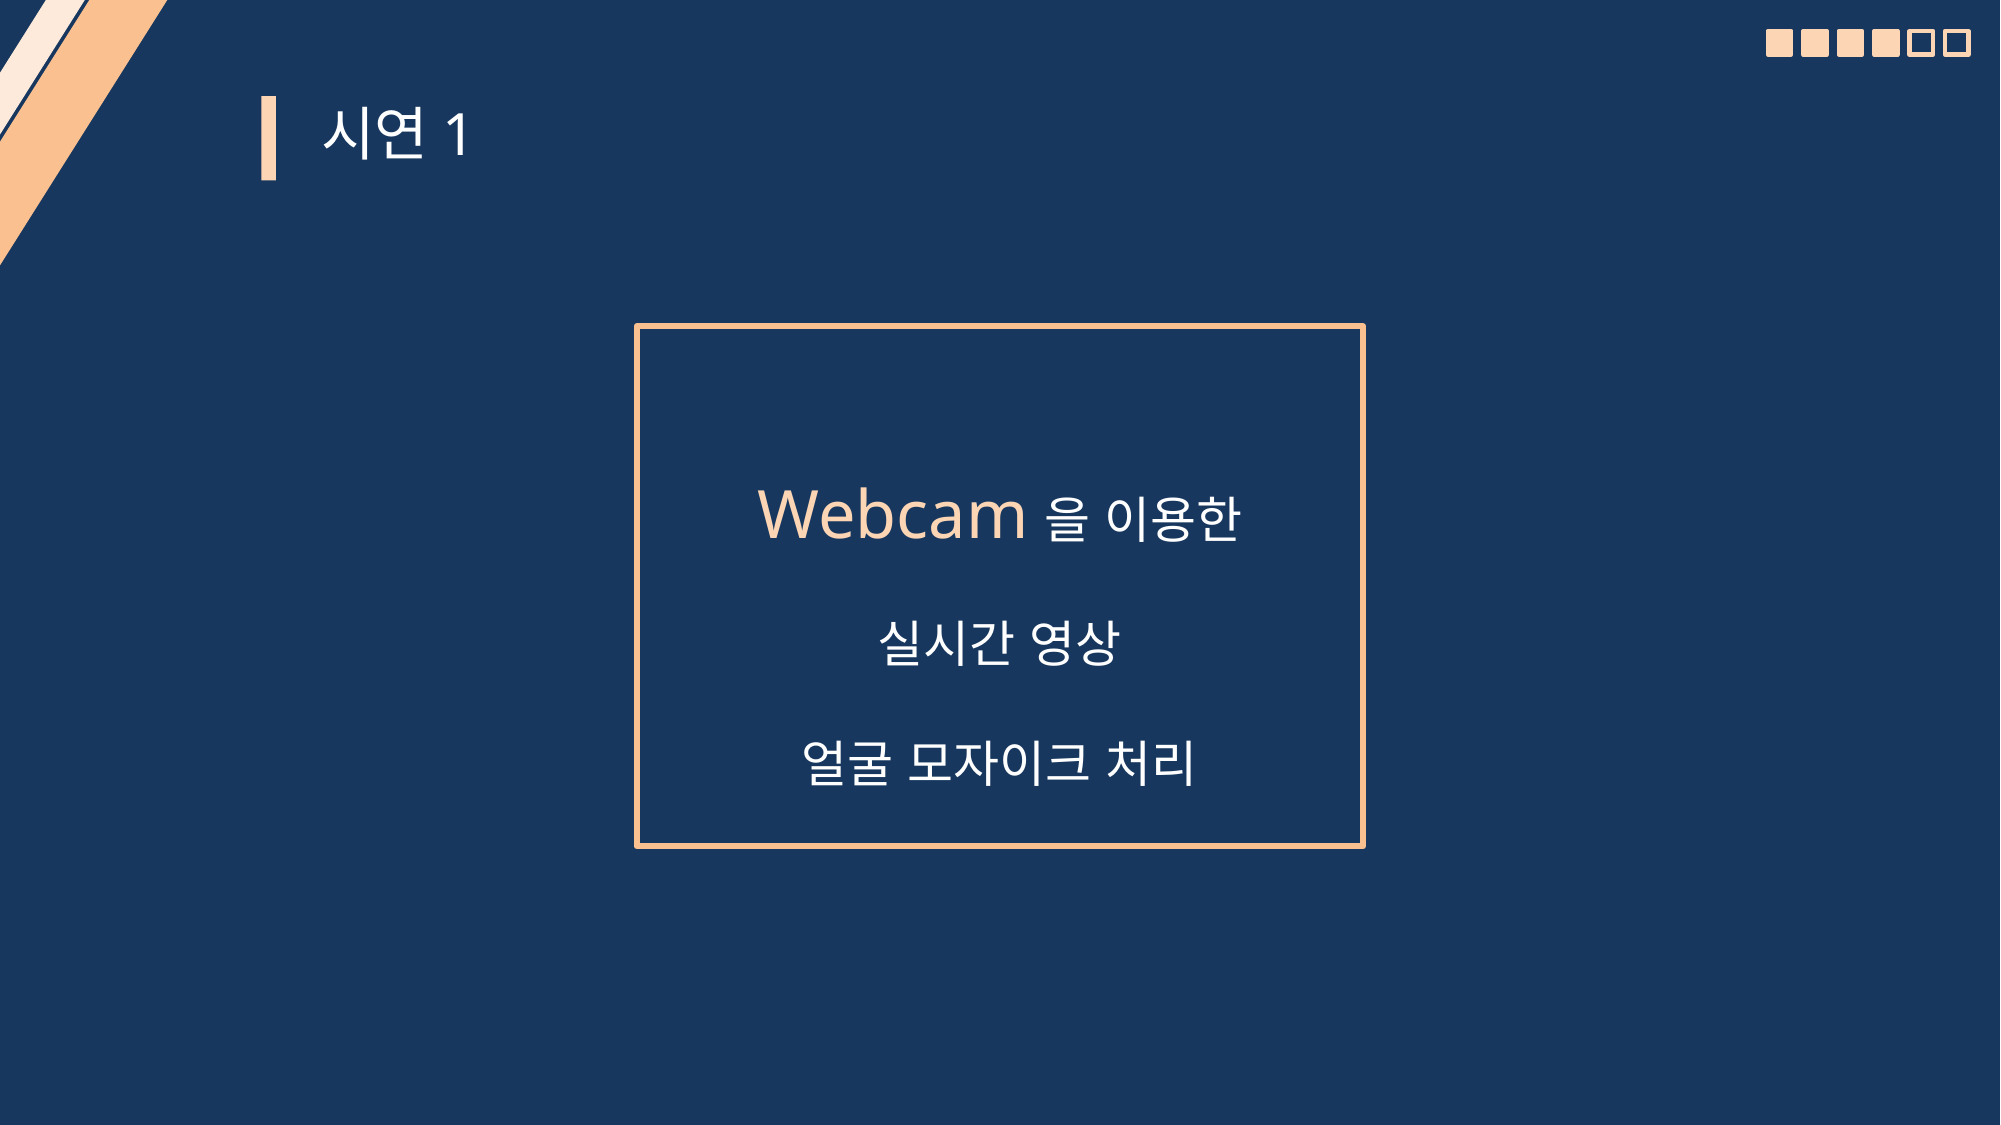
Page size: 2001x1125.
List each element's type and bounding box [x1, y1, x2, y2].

text_box [636, 326, 1364, 847]
text_box [0, 0, 170, 270]
text_box [0, 0, 88, 139]
text_box [261, 89, 830, 181]
text_box [1767, 30, 1969, 55]
